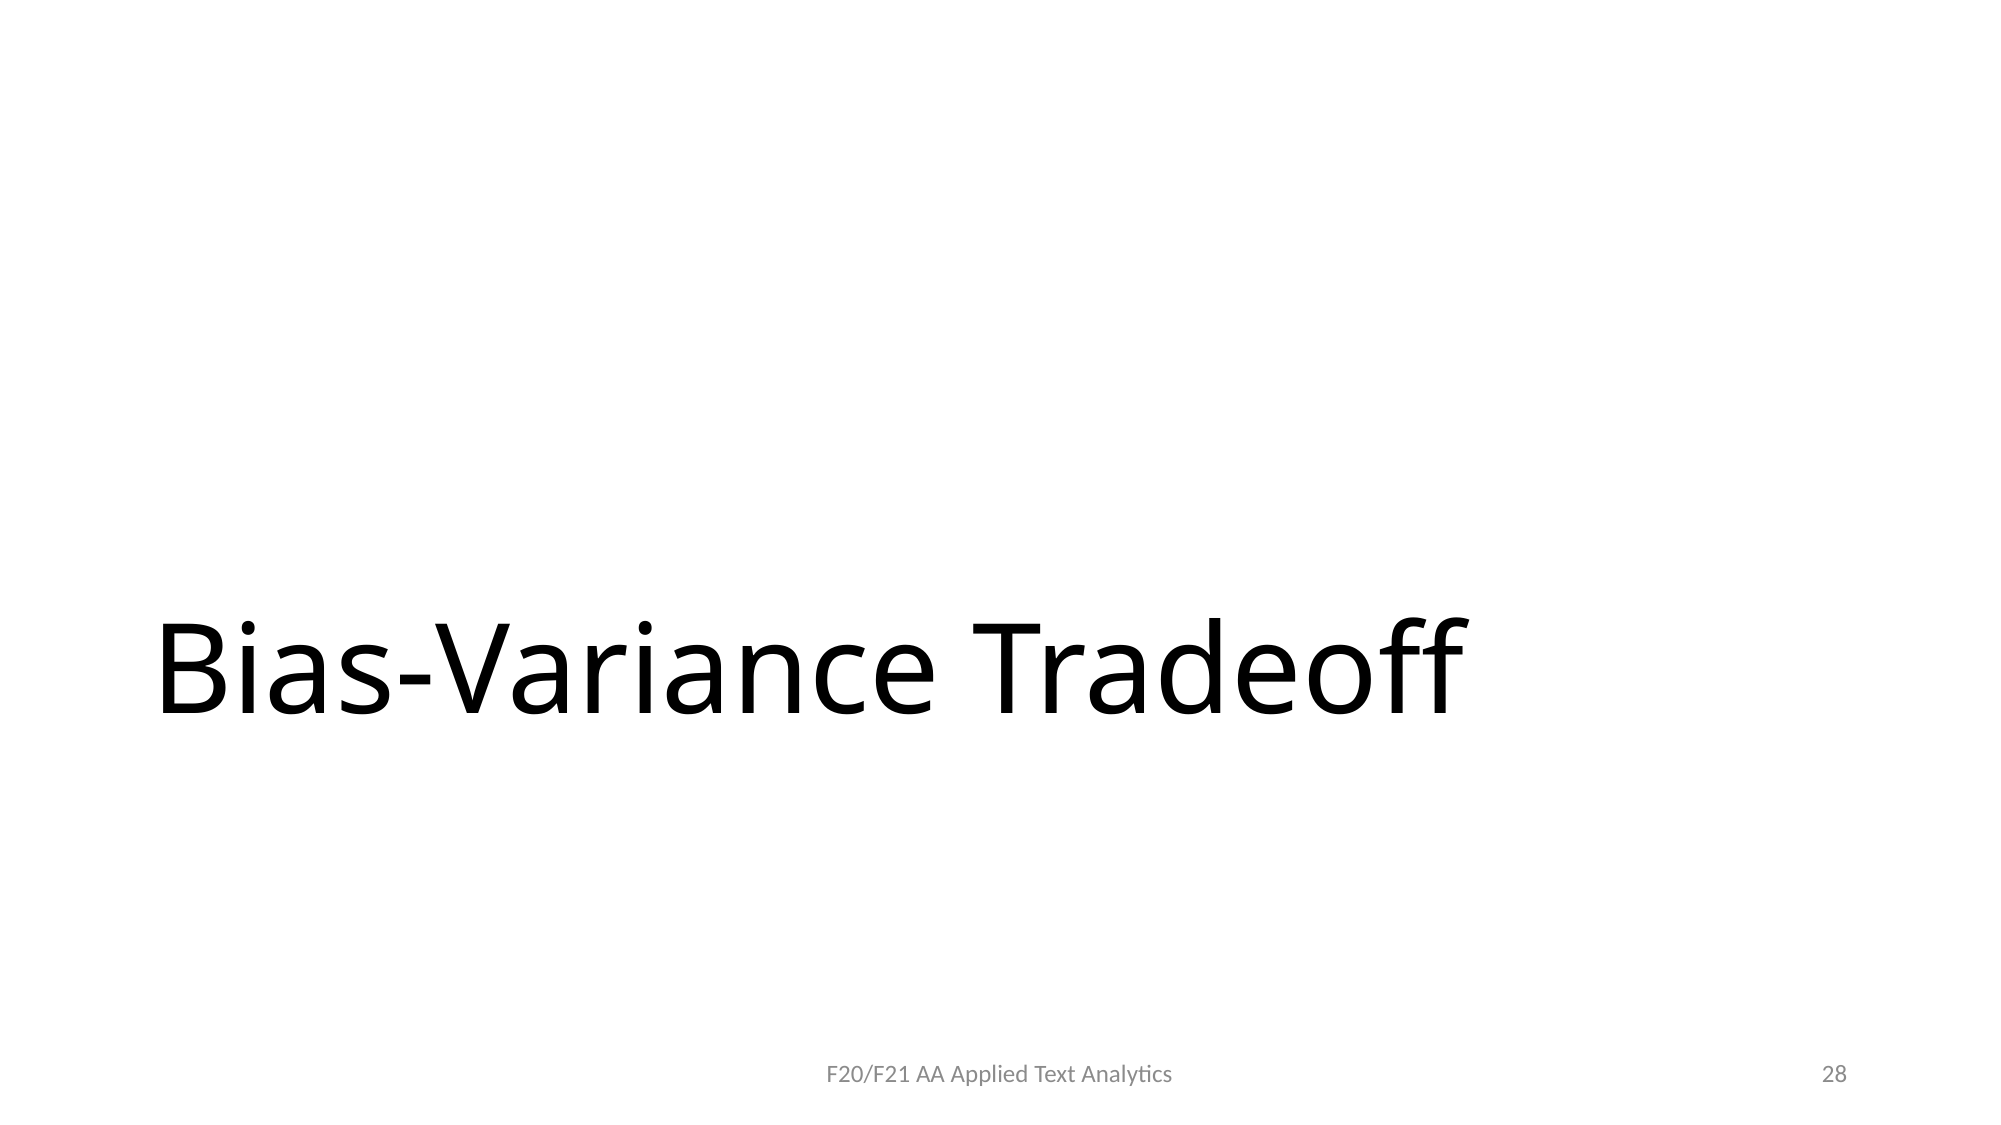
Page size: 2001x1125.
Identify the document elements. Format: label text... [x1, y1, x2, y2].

footer F20/F21 AA Applied Text Analytics [662, 1042, 1338, 1103]
slide_number 28 [1412, 1042, 1863, 1103]
title Bias-Variance Tradeoff [136, 280, 1862, 749]
